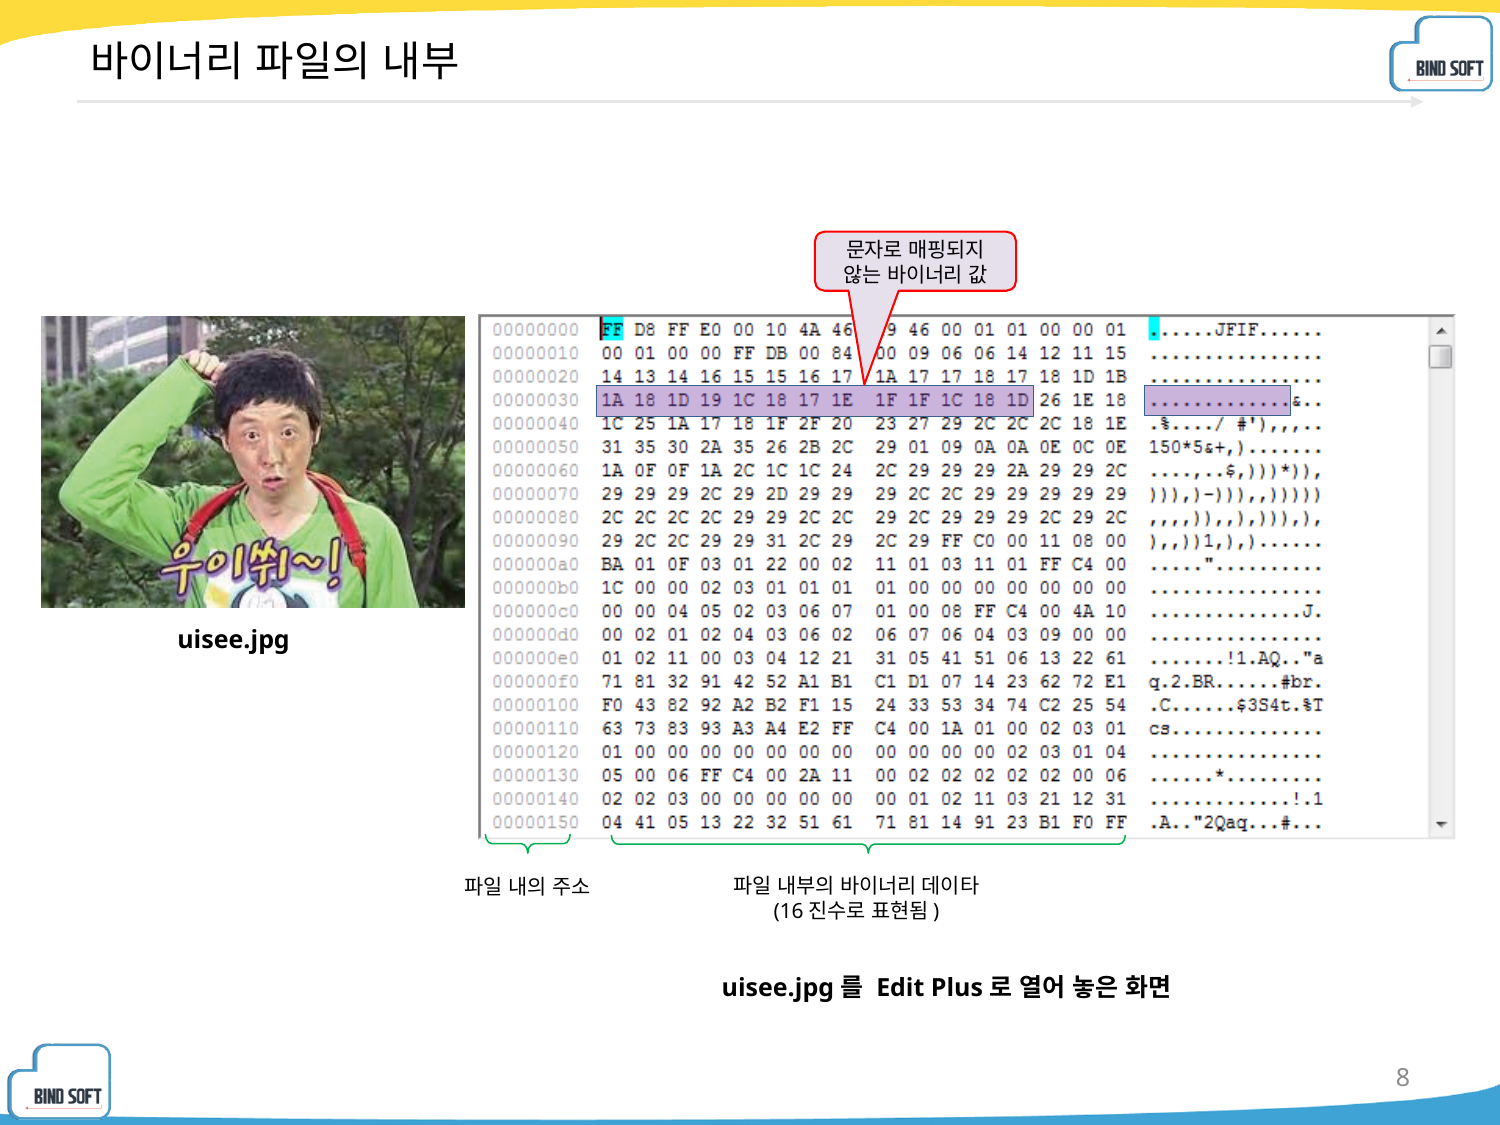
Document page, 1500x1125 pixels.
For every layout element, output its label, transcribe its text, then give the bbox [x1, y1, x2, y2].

text_box uisee.jpg를 Edit Plus로 열어 놓은 화면 [706, 964, 1187, 1009]
picture [478, 314, 1457, 842]
text_box 파일 내의 주소 [450, 865, 606, 906]
title 바이너리 파일의 내부 [75, 11, 1425, 108]
slide_number 8 [1074, 1054, 1425, 1103]
text_box 파일 내부의 바이너리 데이타 (16진수로 표현됨) [719, 865, 995, 931]
picture [0, 0, 1500, 96]
picture [0, 1003, 1500, 1125]
text_box 문자로 매핑되지 않는 바이너리 값 [812, 229, 1019, 312]
text_box uisee.jpg [162, 615, 305, 661]
picture [40, 316, 465, 608]
